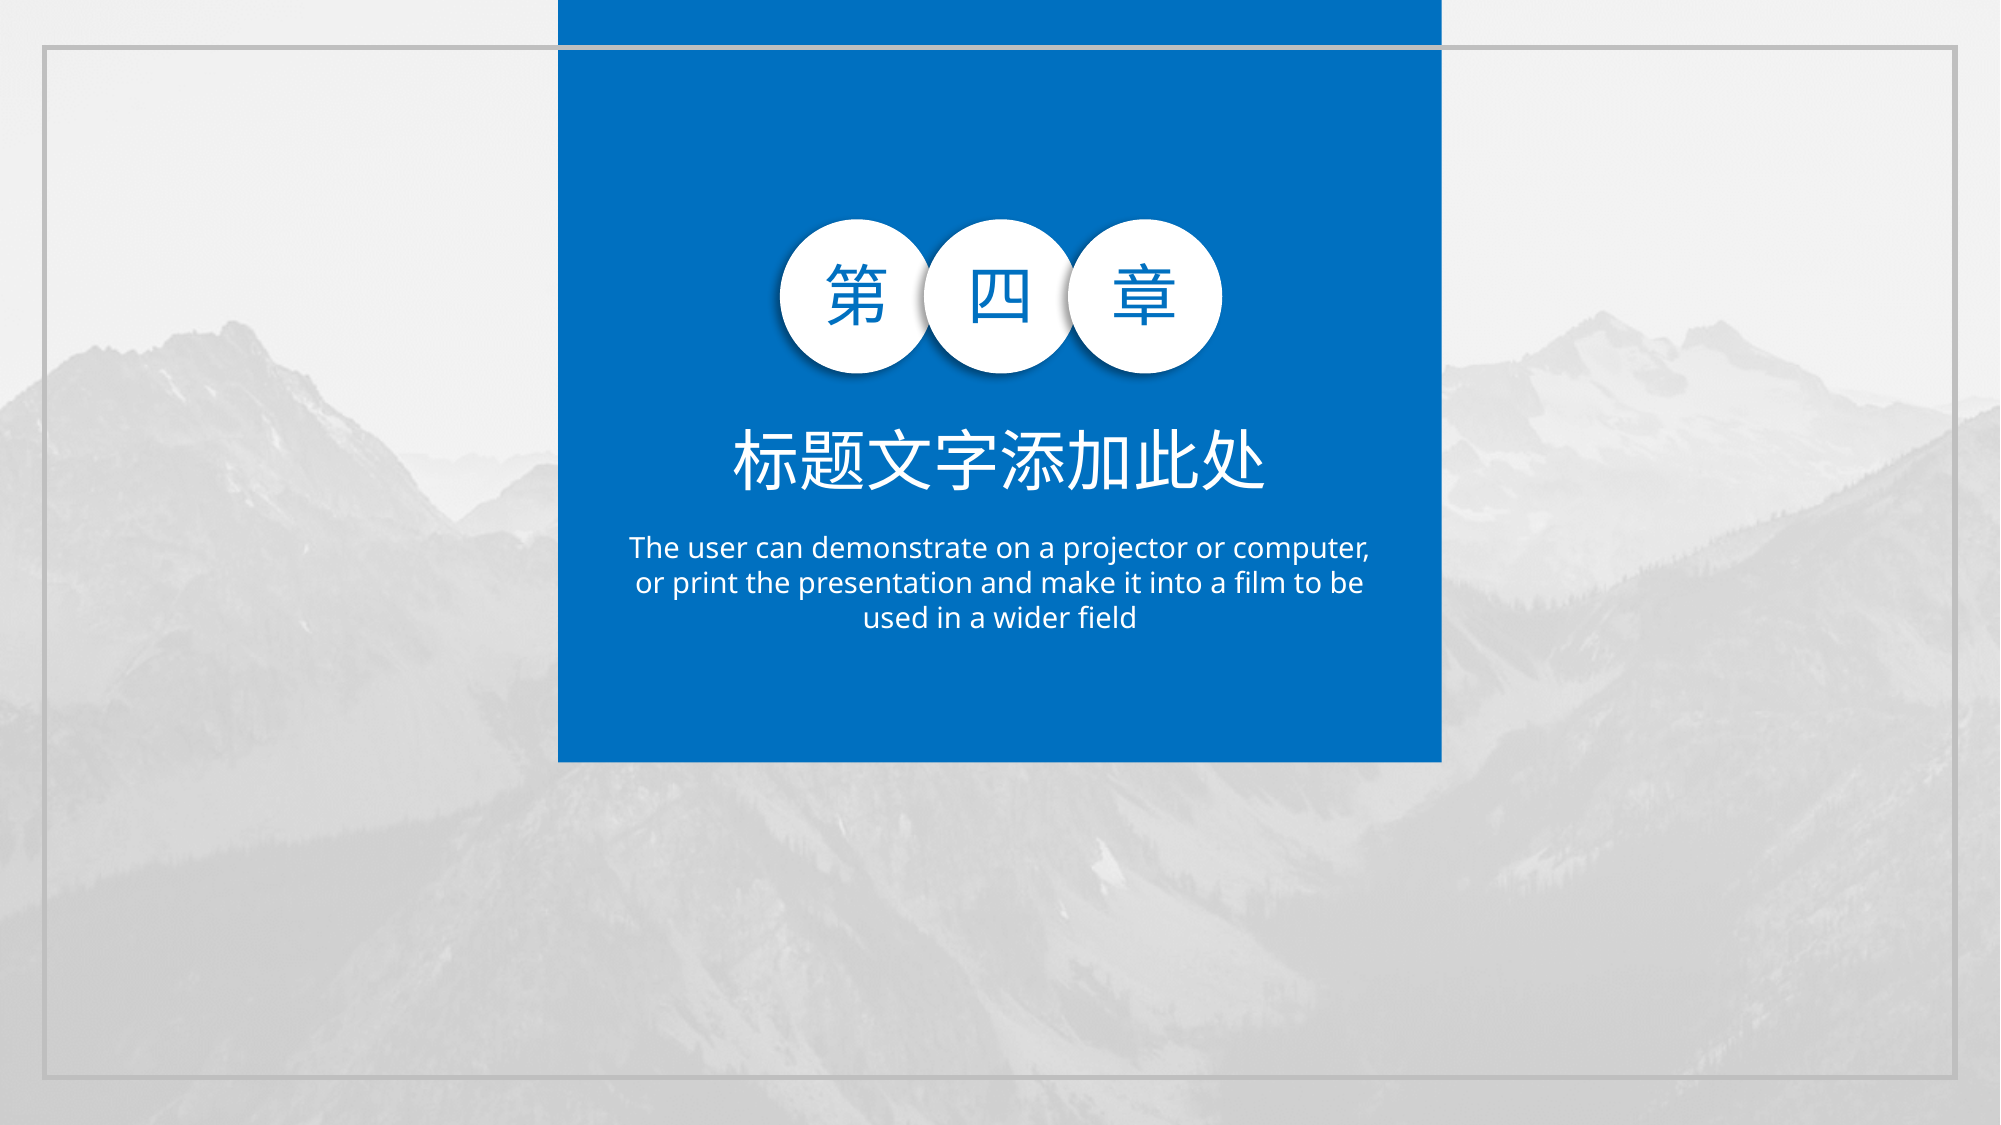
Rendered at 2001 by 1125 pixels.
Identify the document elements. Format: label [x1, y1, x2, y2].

text_box [779, 219, 923, 374]
text_box [1068, 219, 1223, 374]
picture [0, 0, 2000, 1125]
text_box [923, 219, 1068, 374]
